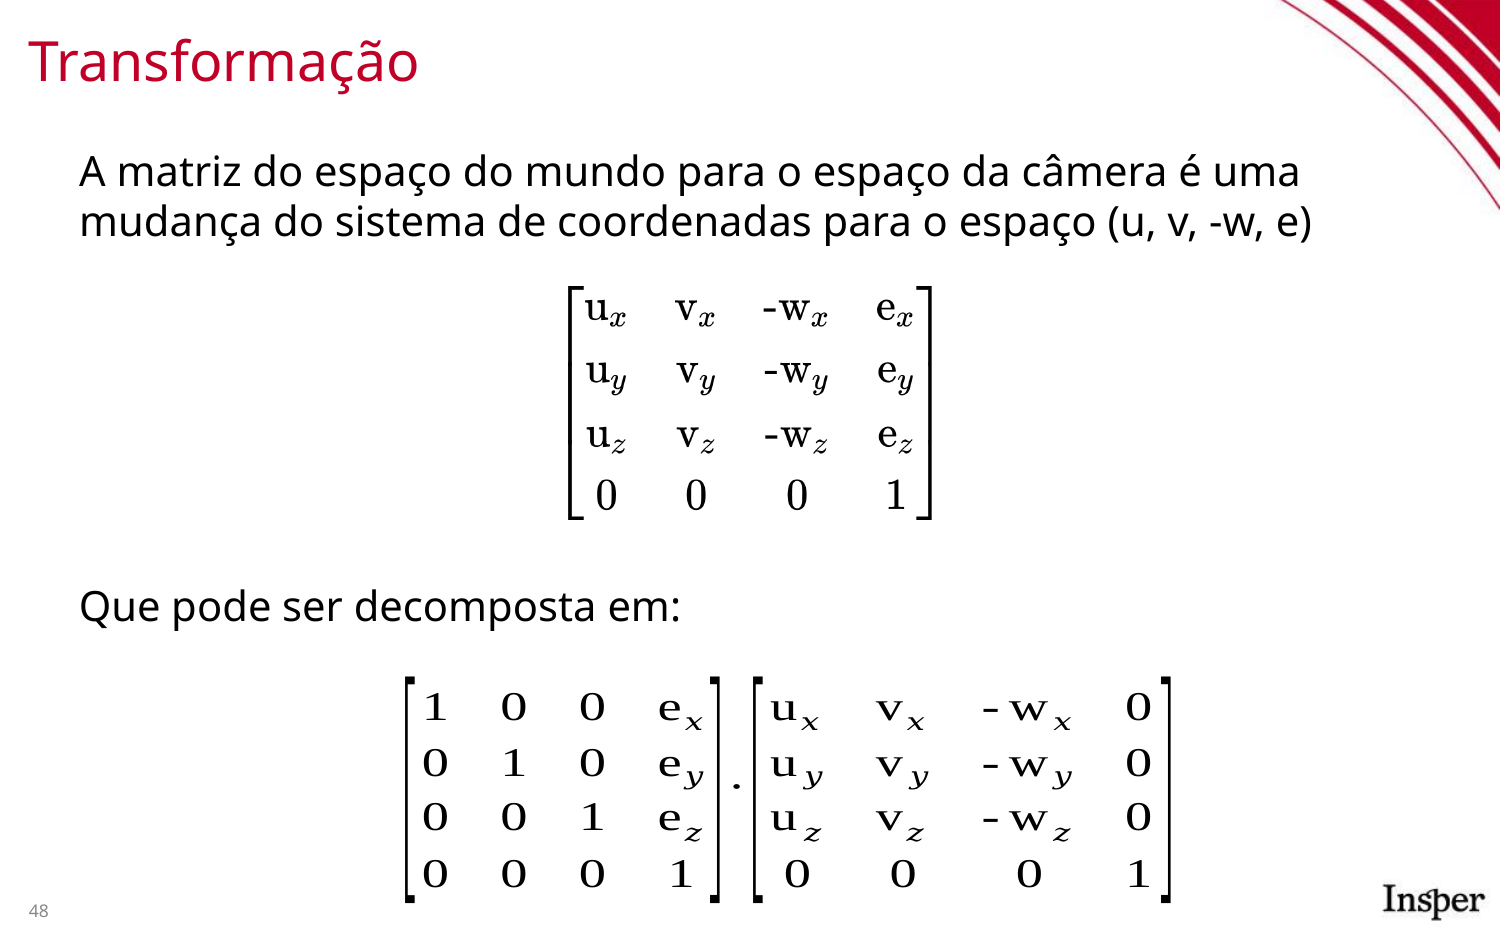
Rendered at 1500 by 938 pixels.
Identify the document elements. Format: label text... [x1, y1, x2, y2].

title Transformação [13, 18, 1397, 104]
text_box Que pode ser decomposta em: [64, 572, 1447, 660]
slide_number 48 [0, 887, 78, 938]
picture [249, 0, 1500, 938]
list A matriz do espaço do mundo para o espaço da câmera é uma mudança do sistema de coordenadas para o espaço (u, v, -w, e) [64, 137, 1456, 319]
